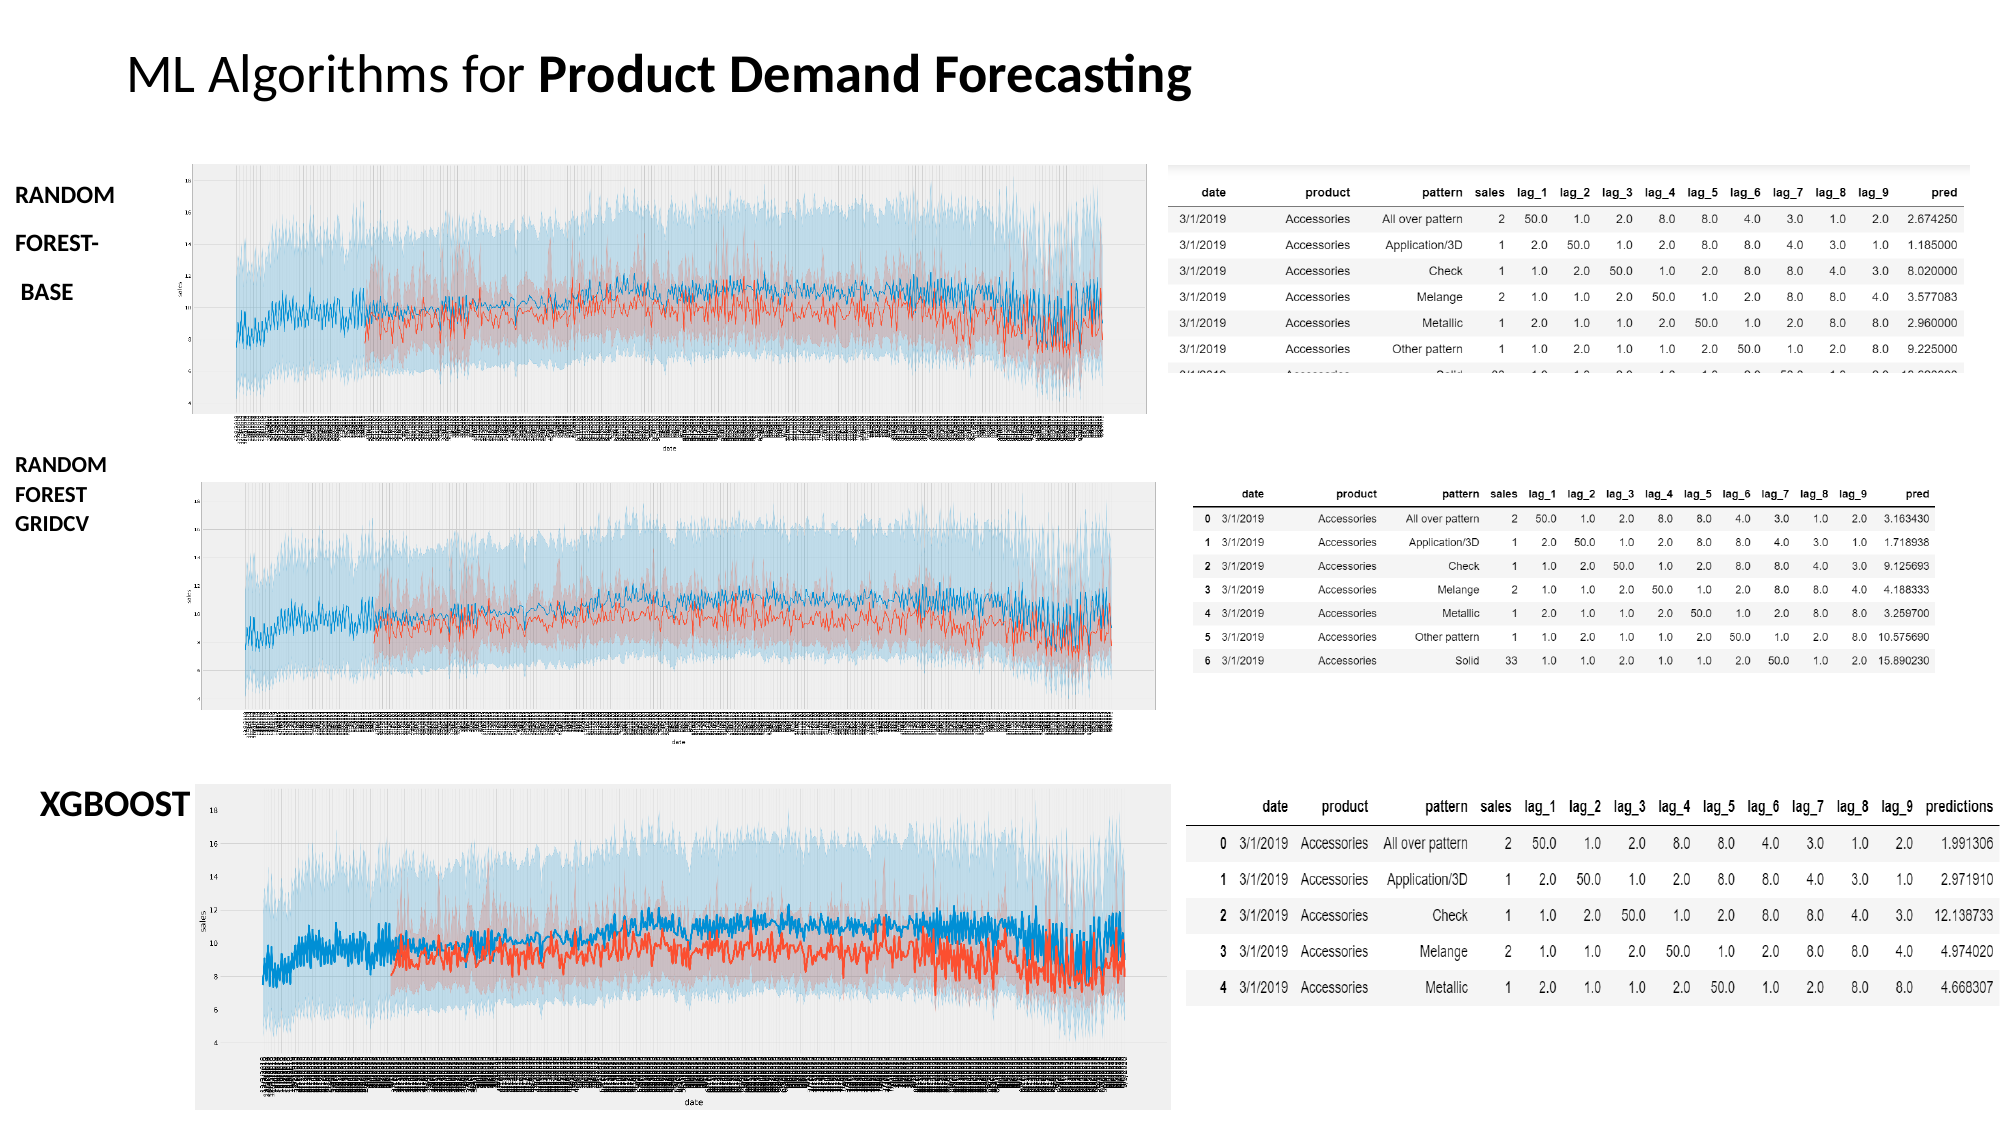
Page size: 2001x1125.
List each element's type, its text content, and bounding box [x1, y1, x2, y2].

picture [182, 479, 1158, 748]
picture [1182, 779, 2001, 1016]
text_box RANDOM FOREST GRIDCV [0, 433, 183, 552]
picture [172, 160, 1149, 455]
title ML Algorithms for Product Demand Forecasting [111, 37, 1836, 112]
text_box RANDOM FOREST- BASE [0, 161, 170, 321]
text_box XGBOOST [24, 771, 208, 832]
picture [1167, 165, 1971, 373]
picture [1182, 484, 1944, 674]
picture [195, 784, 1172, 1110]
